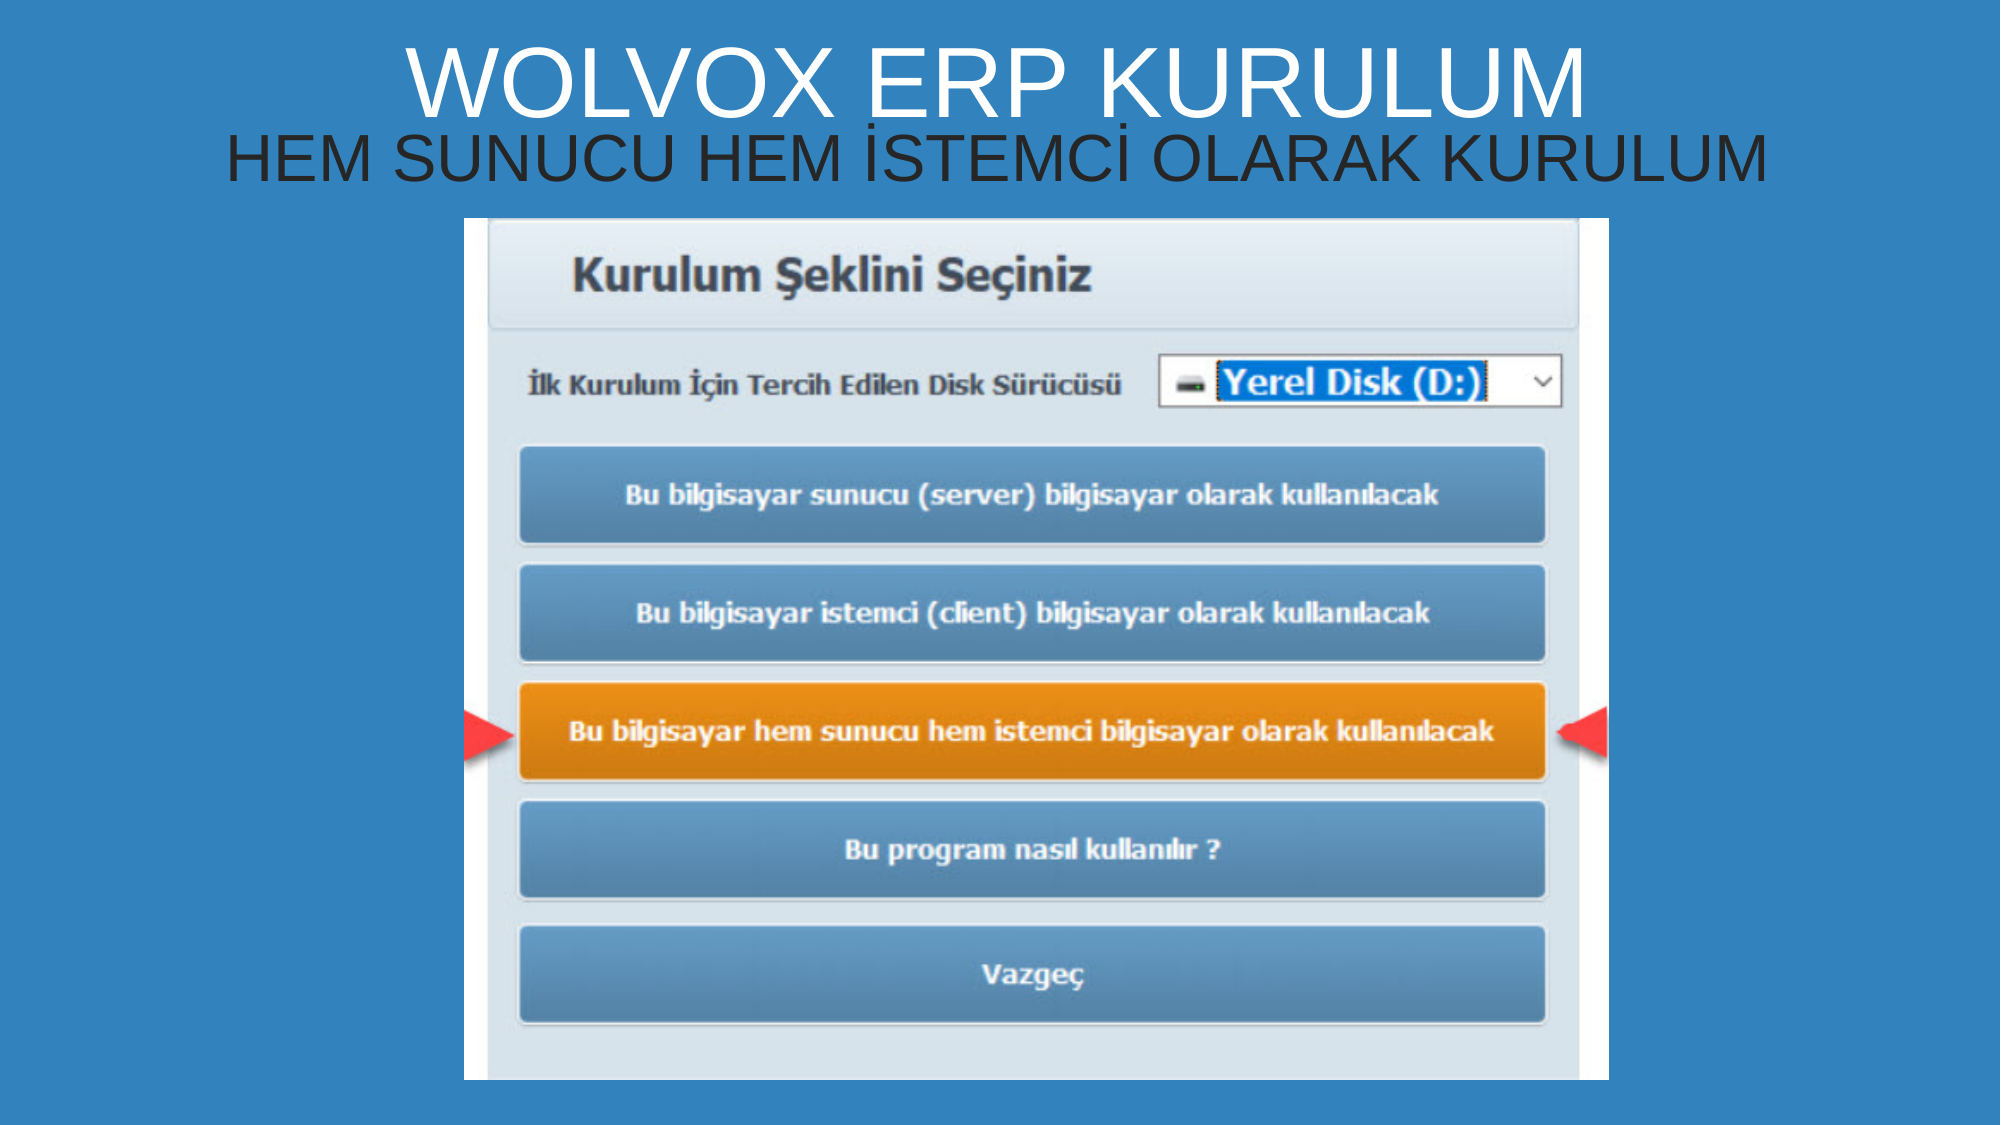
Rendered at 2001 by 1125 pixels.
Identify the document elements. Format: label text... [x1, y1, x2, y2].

text_box HEM SUNUCU HEM İSTEMCİ OLARAK KURULUM [49, 99, 1948, 219]
picture [464, 218, 1609, 1080]
list WOLVOX ERP KURULUM [49, 25, 1948, 99]
